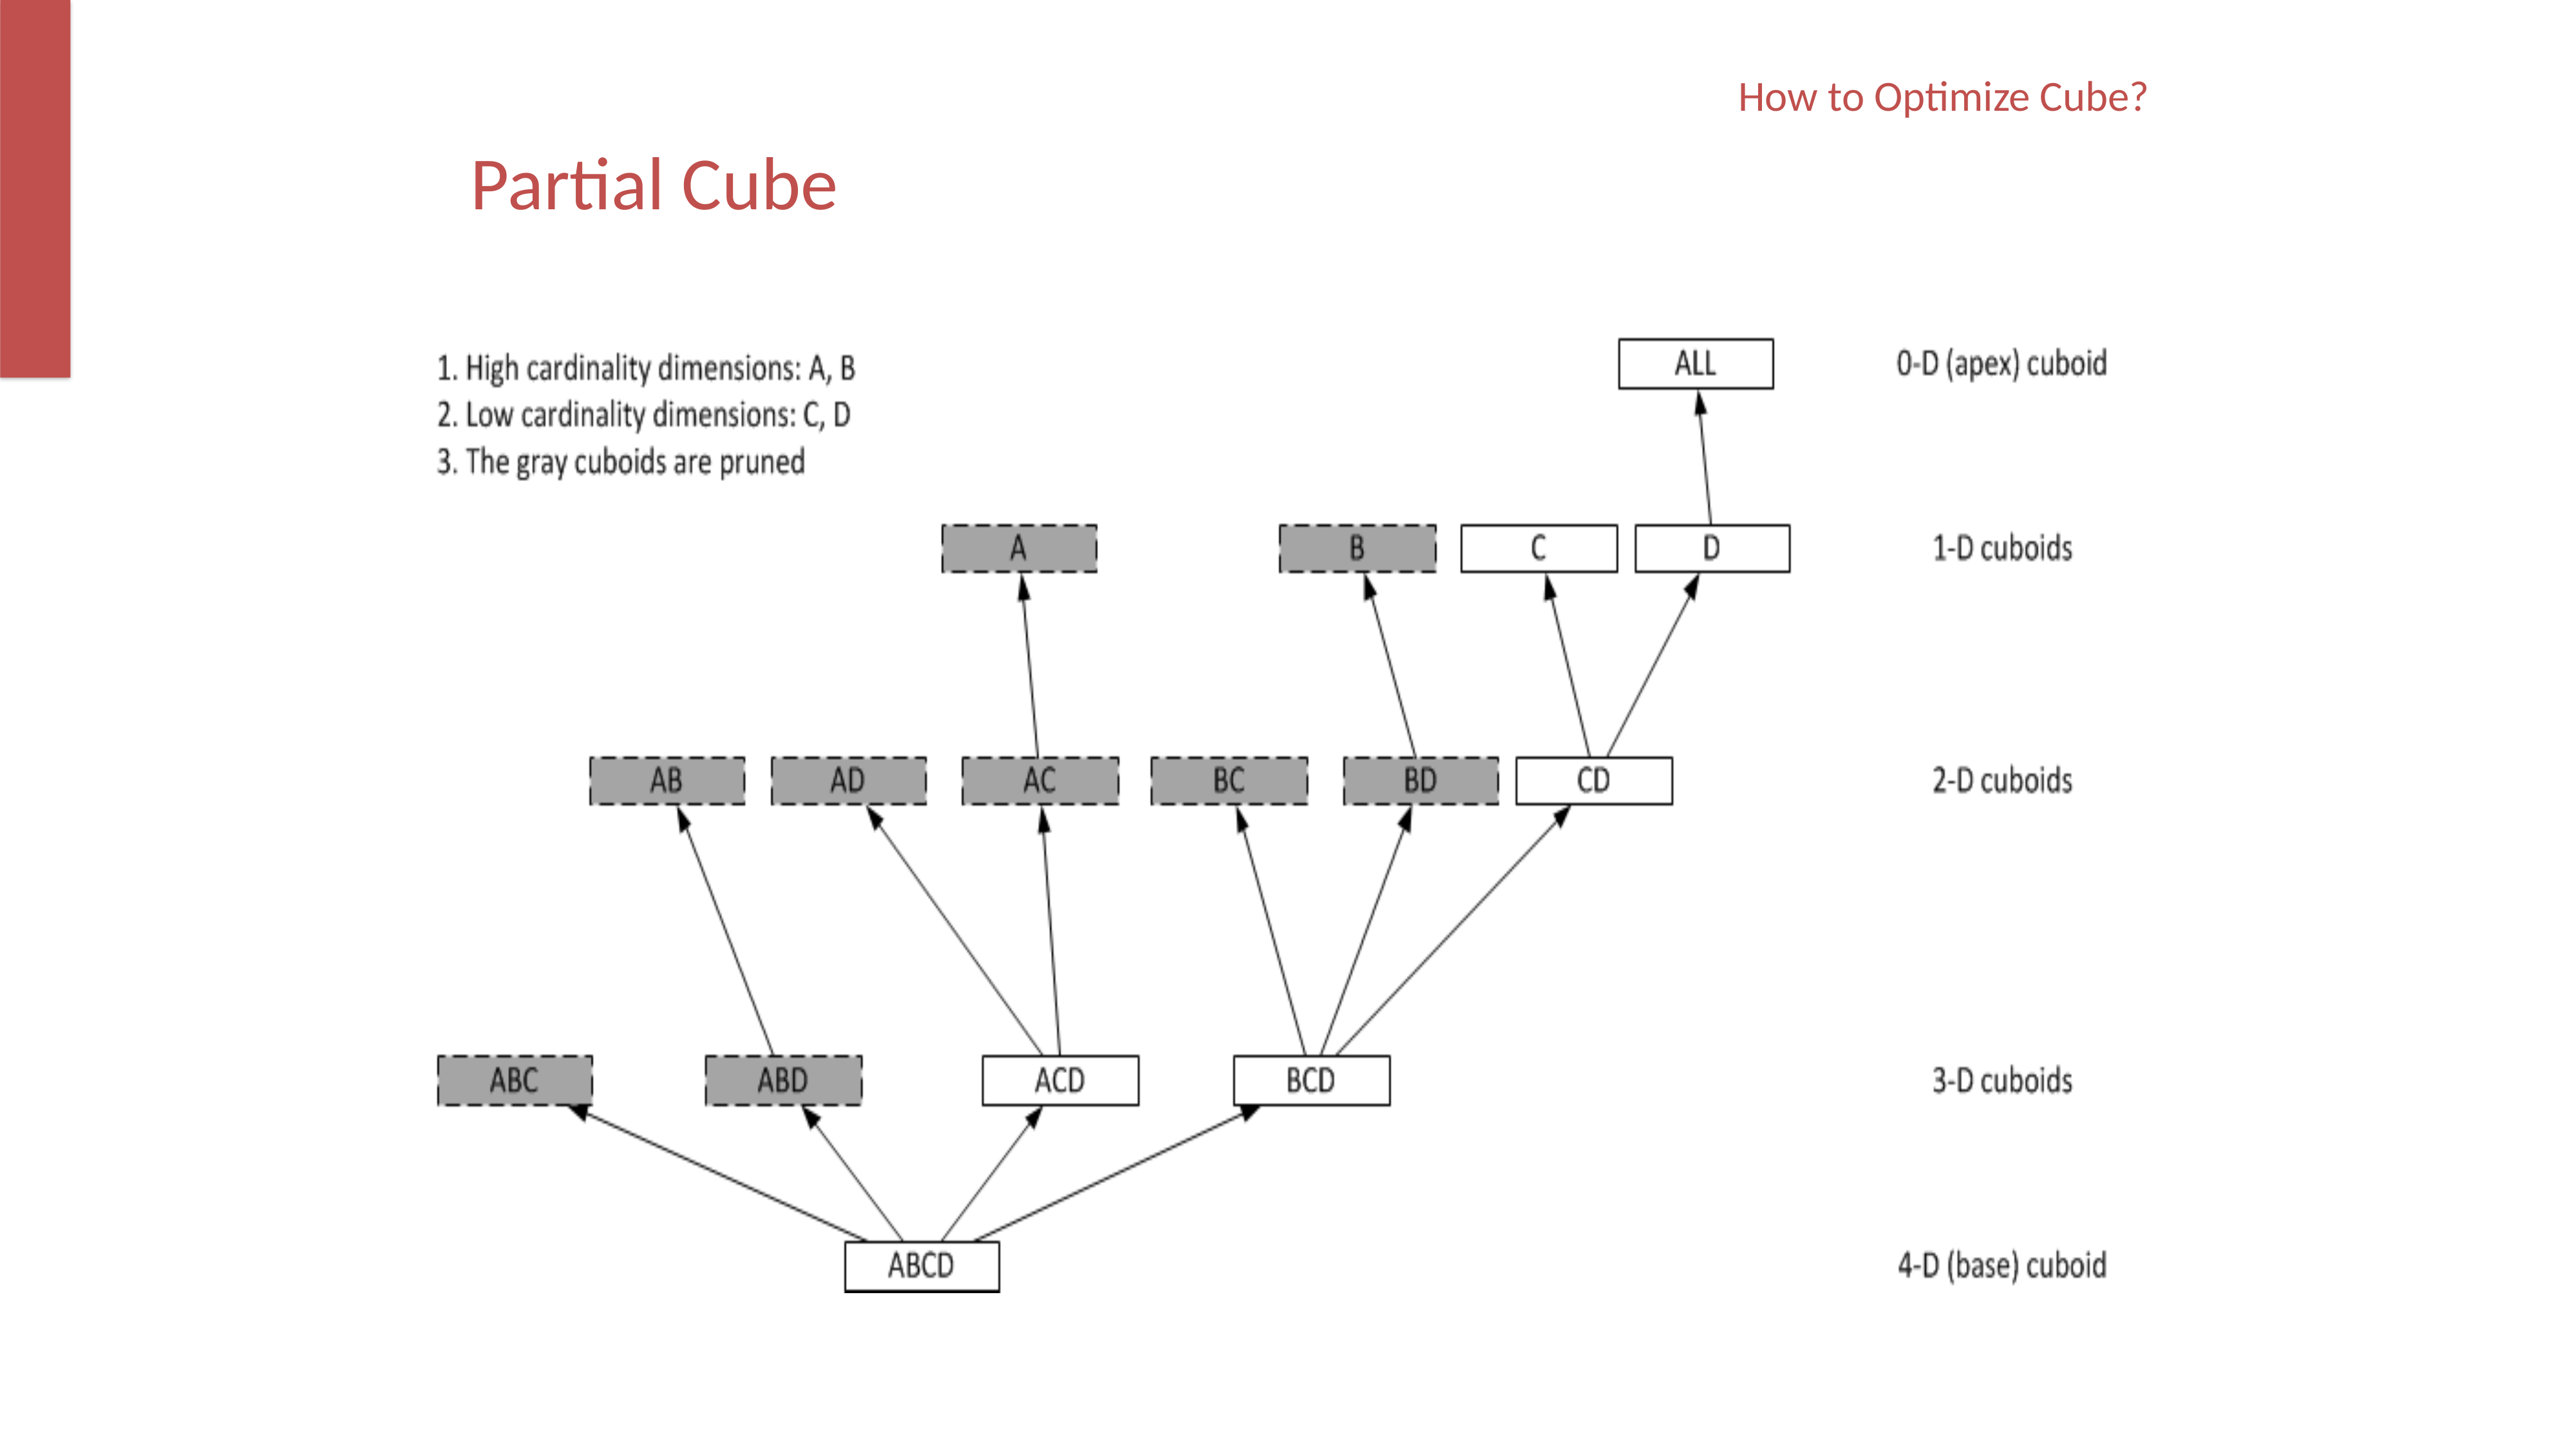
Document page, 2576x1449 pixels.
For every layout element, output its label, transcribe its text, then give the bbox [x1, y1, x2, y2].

list How to Optimize Cube? Partial Cube [460, 55, 2160, 238]
picture [436, 225, 2110, 1403]
